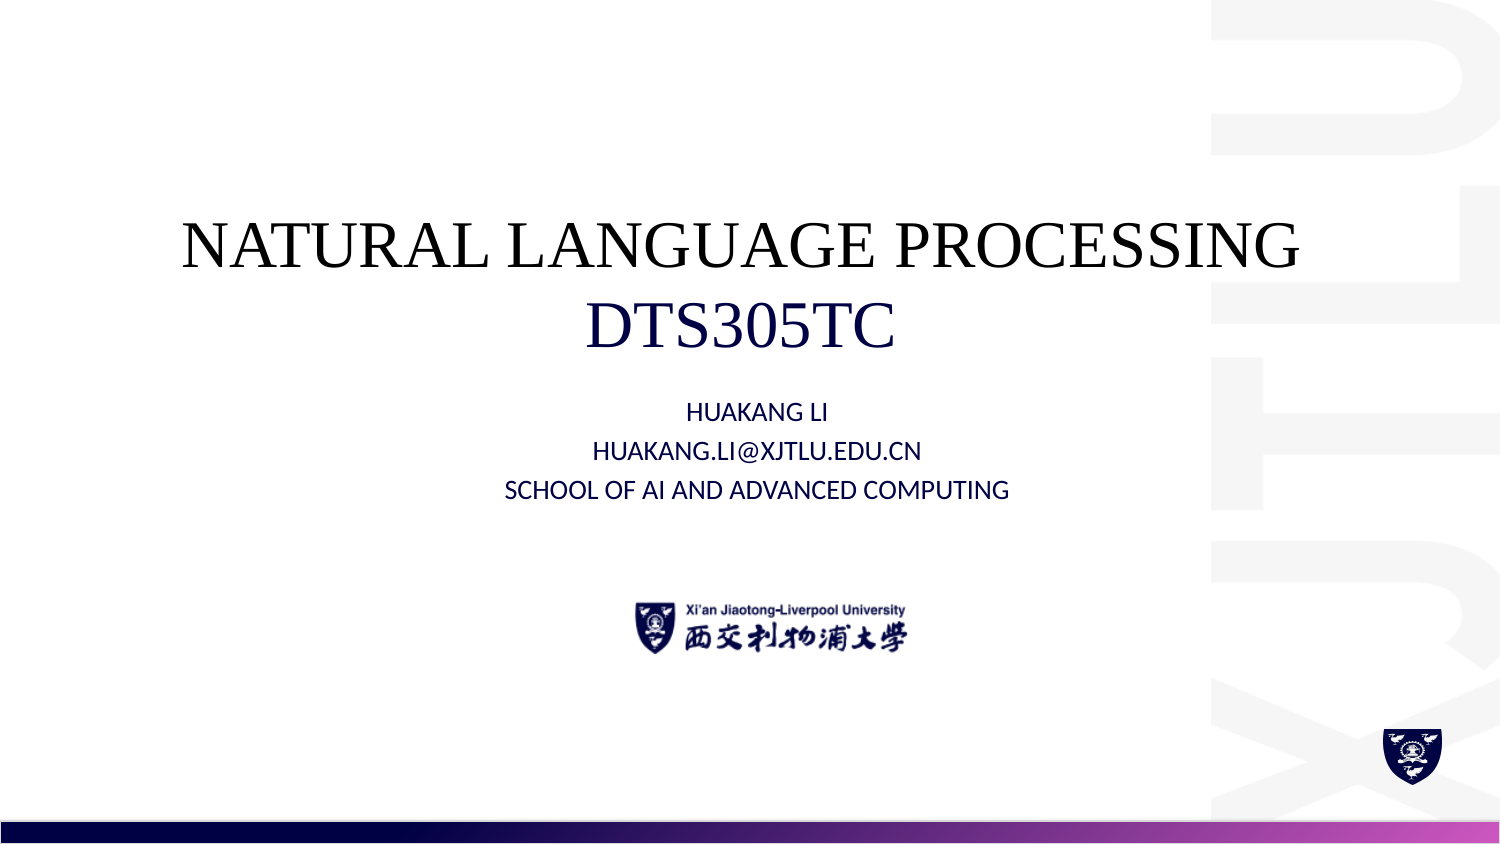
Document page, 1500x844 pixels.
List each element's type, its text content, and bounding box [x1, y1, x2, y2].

picture [1383, 729, 1442, 785]
picture [626, 596, 912, 658]
title Natural Language Processing DTS305TC [110, 173, 1373, 389]
text_box Huakang Li Huakang.li@xjtlu.edu.cn School of AI and Advanced Computing [461, 388, 1053, 522]
